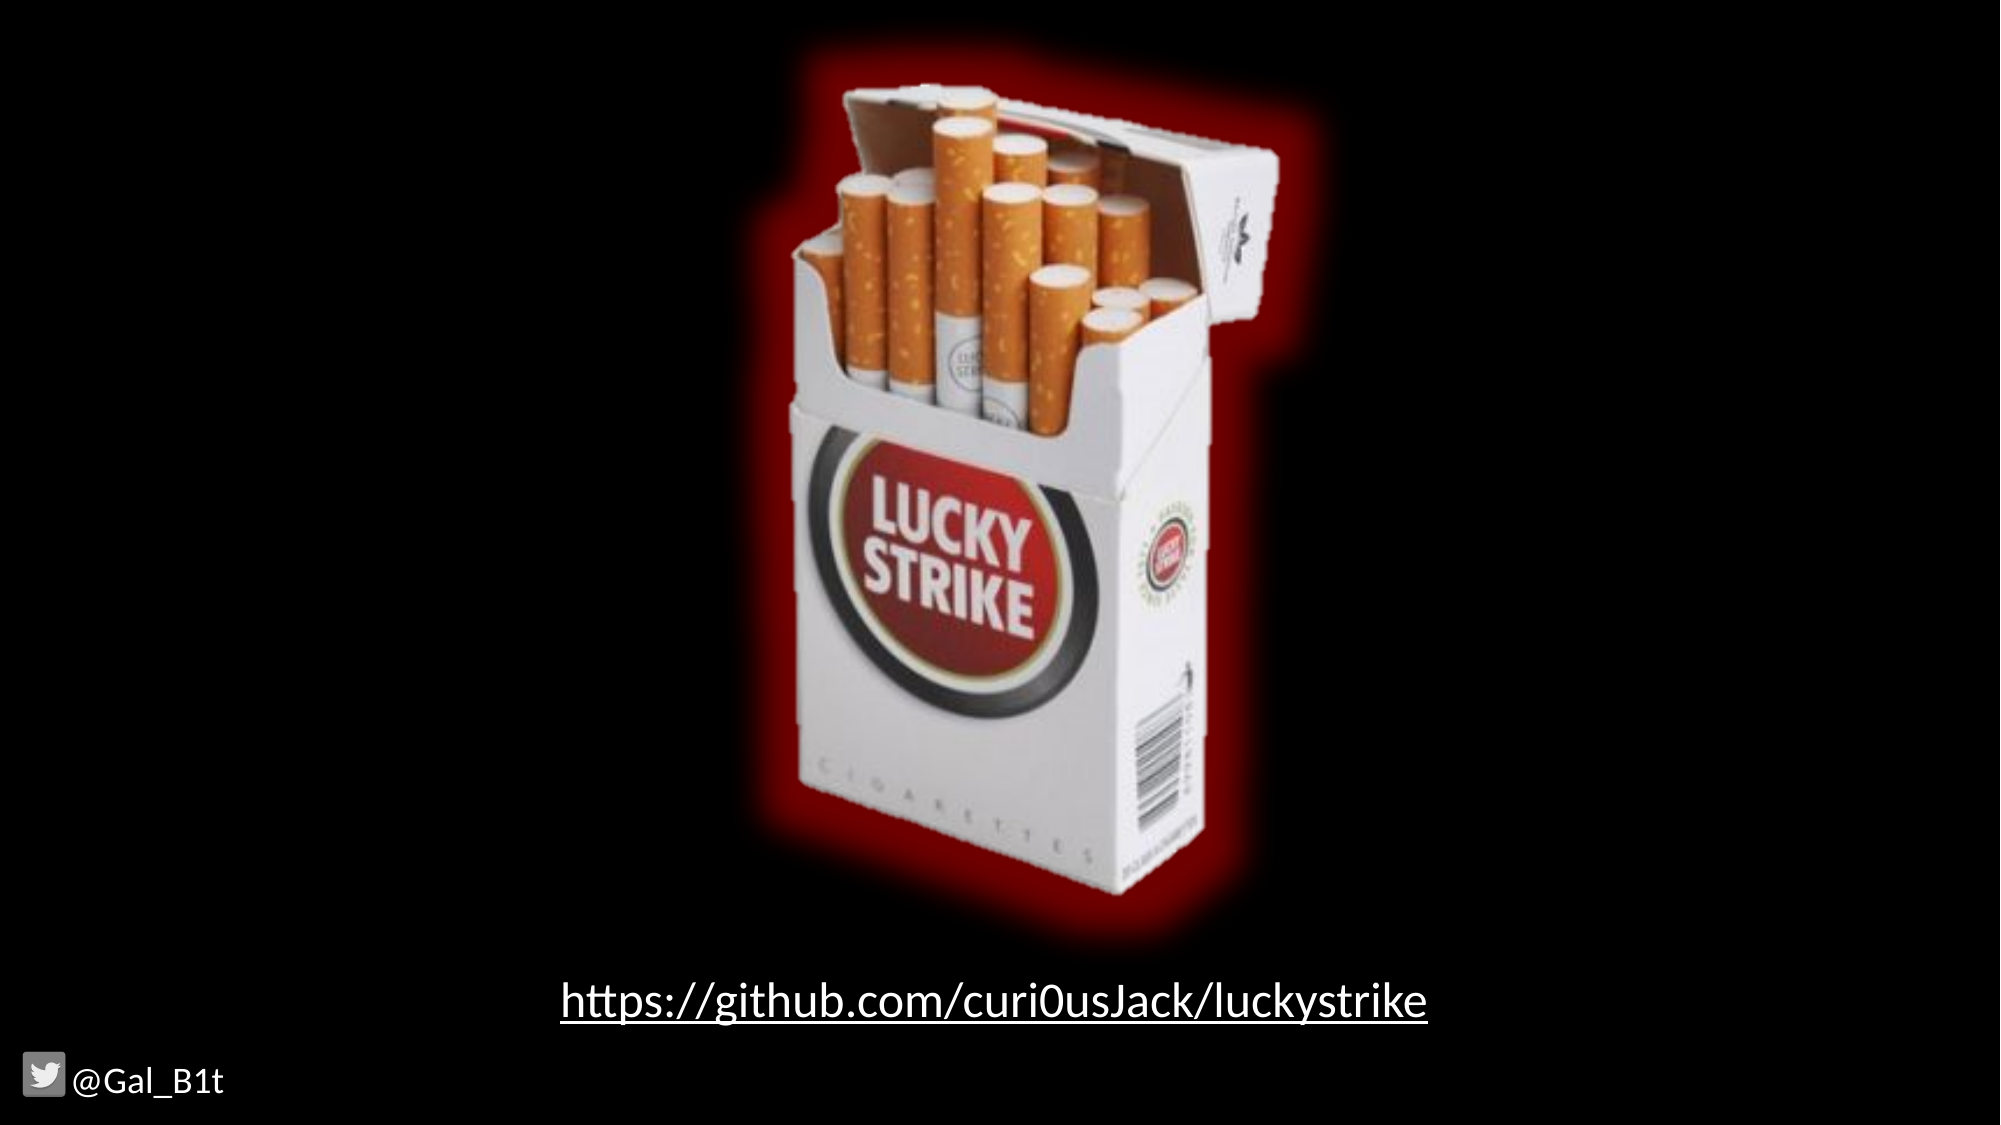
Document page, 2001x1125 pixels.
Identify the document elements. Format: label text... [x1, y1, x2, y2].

picture [546, 36, 1454, 944]
picture [18, 1047, 70, 1099]
list https://github.com/curi0usJack/luckystrike [137, 967, 1863, 1125]
title What are red teamers missing? [497, 967, 1503, 996]
